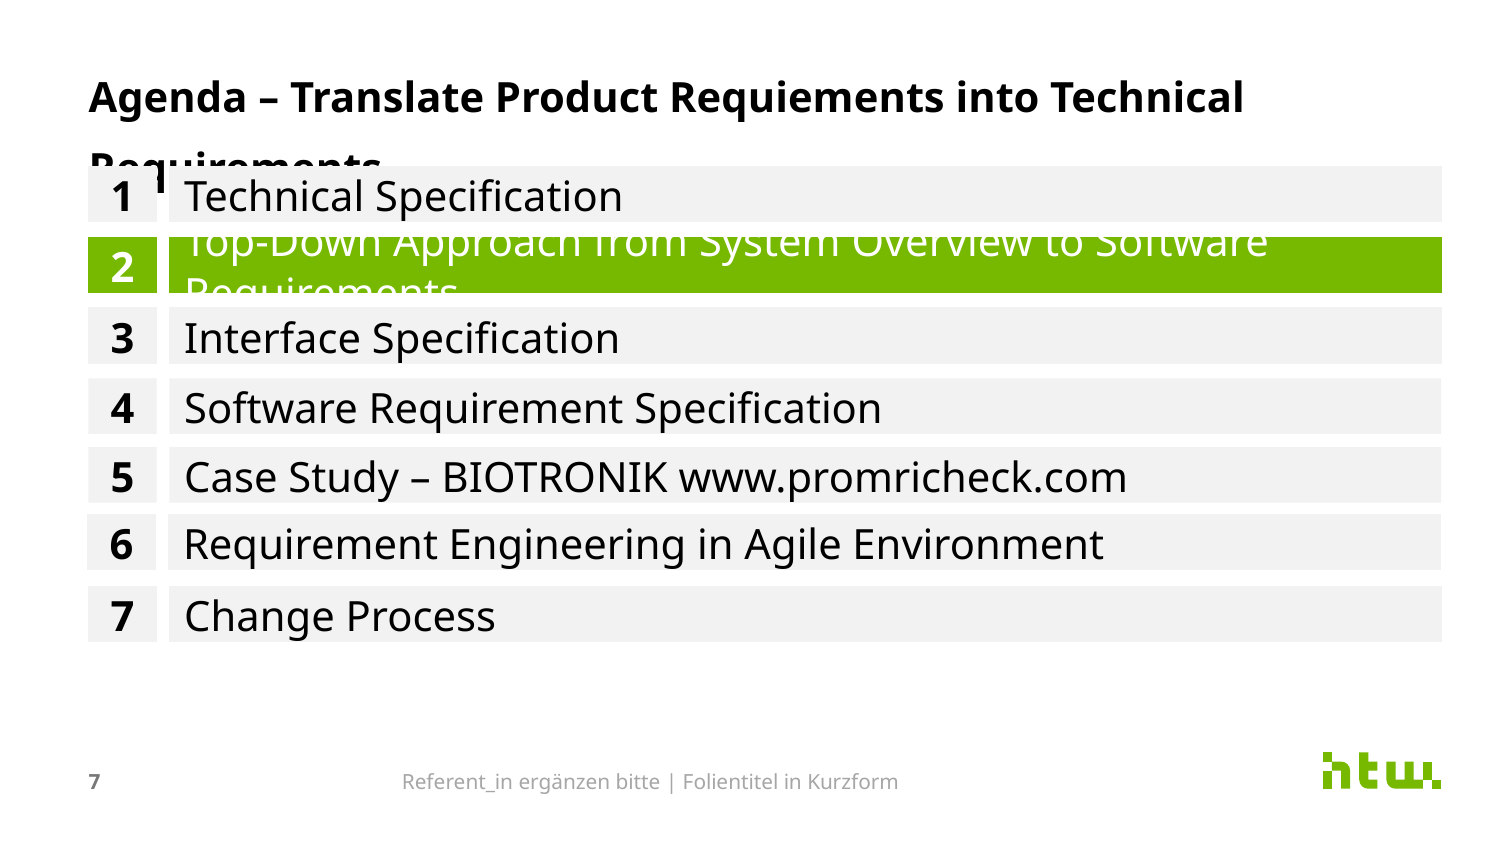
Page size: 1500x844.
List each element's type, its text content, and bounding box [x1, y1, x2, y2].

text_box Software Requirement Specification [169, 378, 1442, 434]
text_box 5 [88, 447, 157, 503]
text_box 3 [88, 307, 157, 364]
text_box 2 [88, 237, 157, 293]
text_box Interface Specification [169, 307, 1442, 364]
text_box 6 [87, 514, 156, 570]
text_box Requirement Engineering in Agile Environment [168, 514, 1441, 570]
text_box Technical Specification [169, 166, 1442, 222]
title Agenda – Translate Product Requiements into Technical Requirements [88, 50, 1323, 115]
text_box 4 [88, 378, 157, 434]
text_box Change Process [169, 586, 1442, 642]
text_box Top-Down Approach from System Overview to Software Requirements [169, 237, 1442, 293]
text_box 7 [88, 586, 157, 642]
text_box Case Study – BIOTRONIK www.promricheck.com [169, 447, 1442, 503]
footer Referent_in ergänzen bitte | Folientitel in Kurzform [401, 768, 1302, 799]
text_box 1 [88, 166, 157, 222]
slide_number 7 [88, 768, 373, 799]
